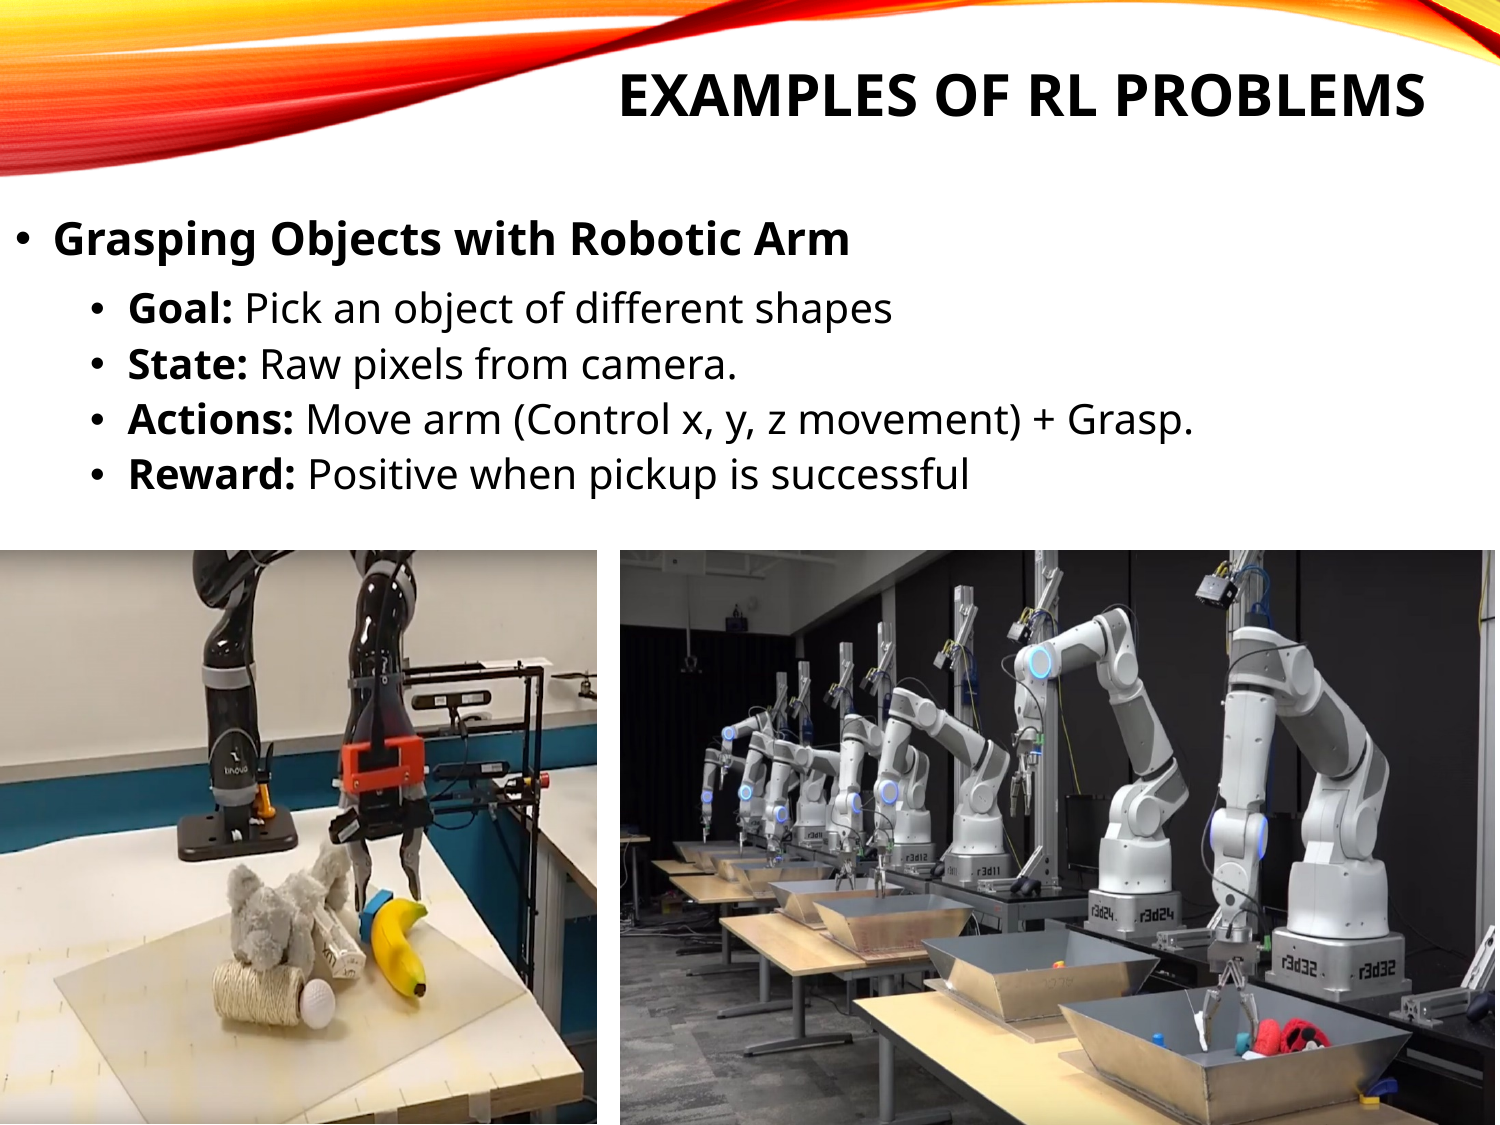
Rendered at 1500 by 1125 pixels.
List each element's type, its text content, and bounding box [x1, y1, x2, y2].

picture [619, 550, 1495, 1125]
picture [0, 550, 597, 1124]
title Examples of RL problems [301, 32, 1442, 163]
list Grasping Objects with Robotic Arm Goal: Pick an object of different shapes State: Raw pixels from camera. Actions: Move arm (Control x, y, z movement) + Grasp. Reward: Positive when pickup is successful [0, 208, 1500, 1125]
picture [0, 0, 1500, 178]
